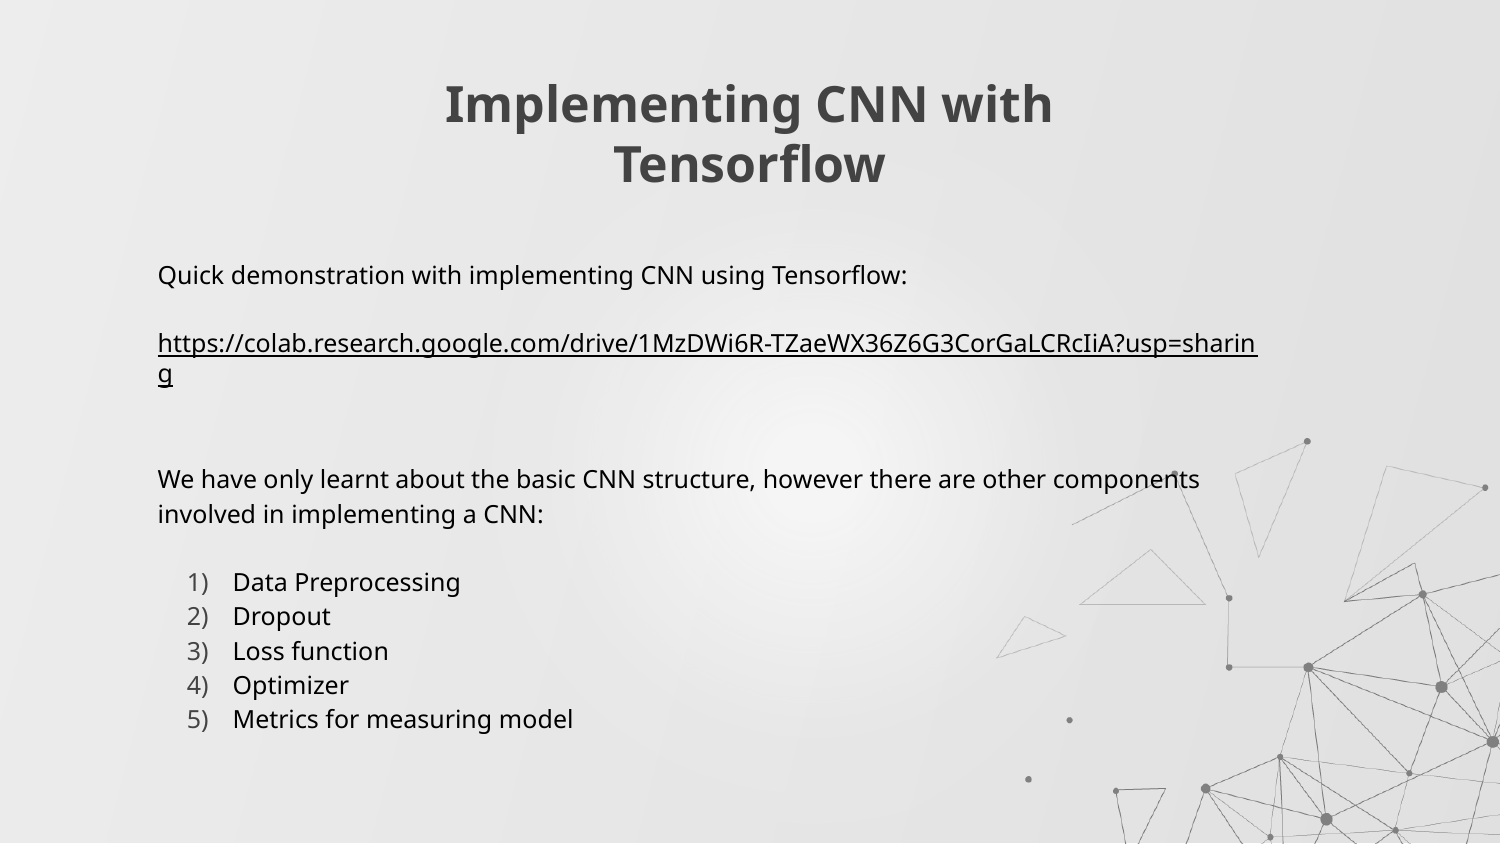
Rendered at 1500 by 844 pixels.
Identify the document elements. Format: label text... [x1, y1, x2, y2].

title Implementing CNN with Tensorflow [322, 57, 1178, 214]
picture [0, 0, 1500, 844]
list Quick demonstration with implementing CNN using Tensorflow: https://colab.research.google.com/drive/1MzDWi6R-TZaeWX36Z6G3CorGaLCRcIiA?usp=sharing We have only learnt about the basic CNN structure, however there are other components involved in implementing a CNN: Data Preprocessing Dropout Loss function Optimizer Metrics for measuring model [142, 239, 1278, 764]
